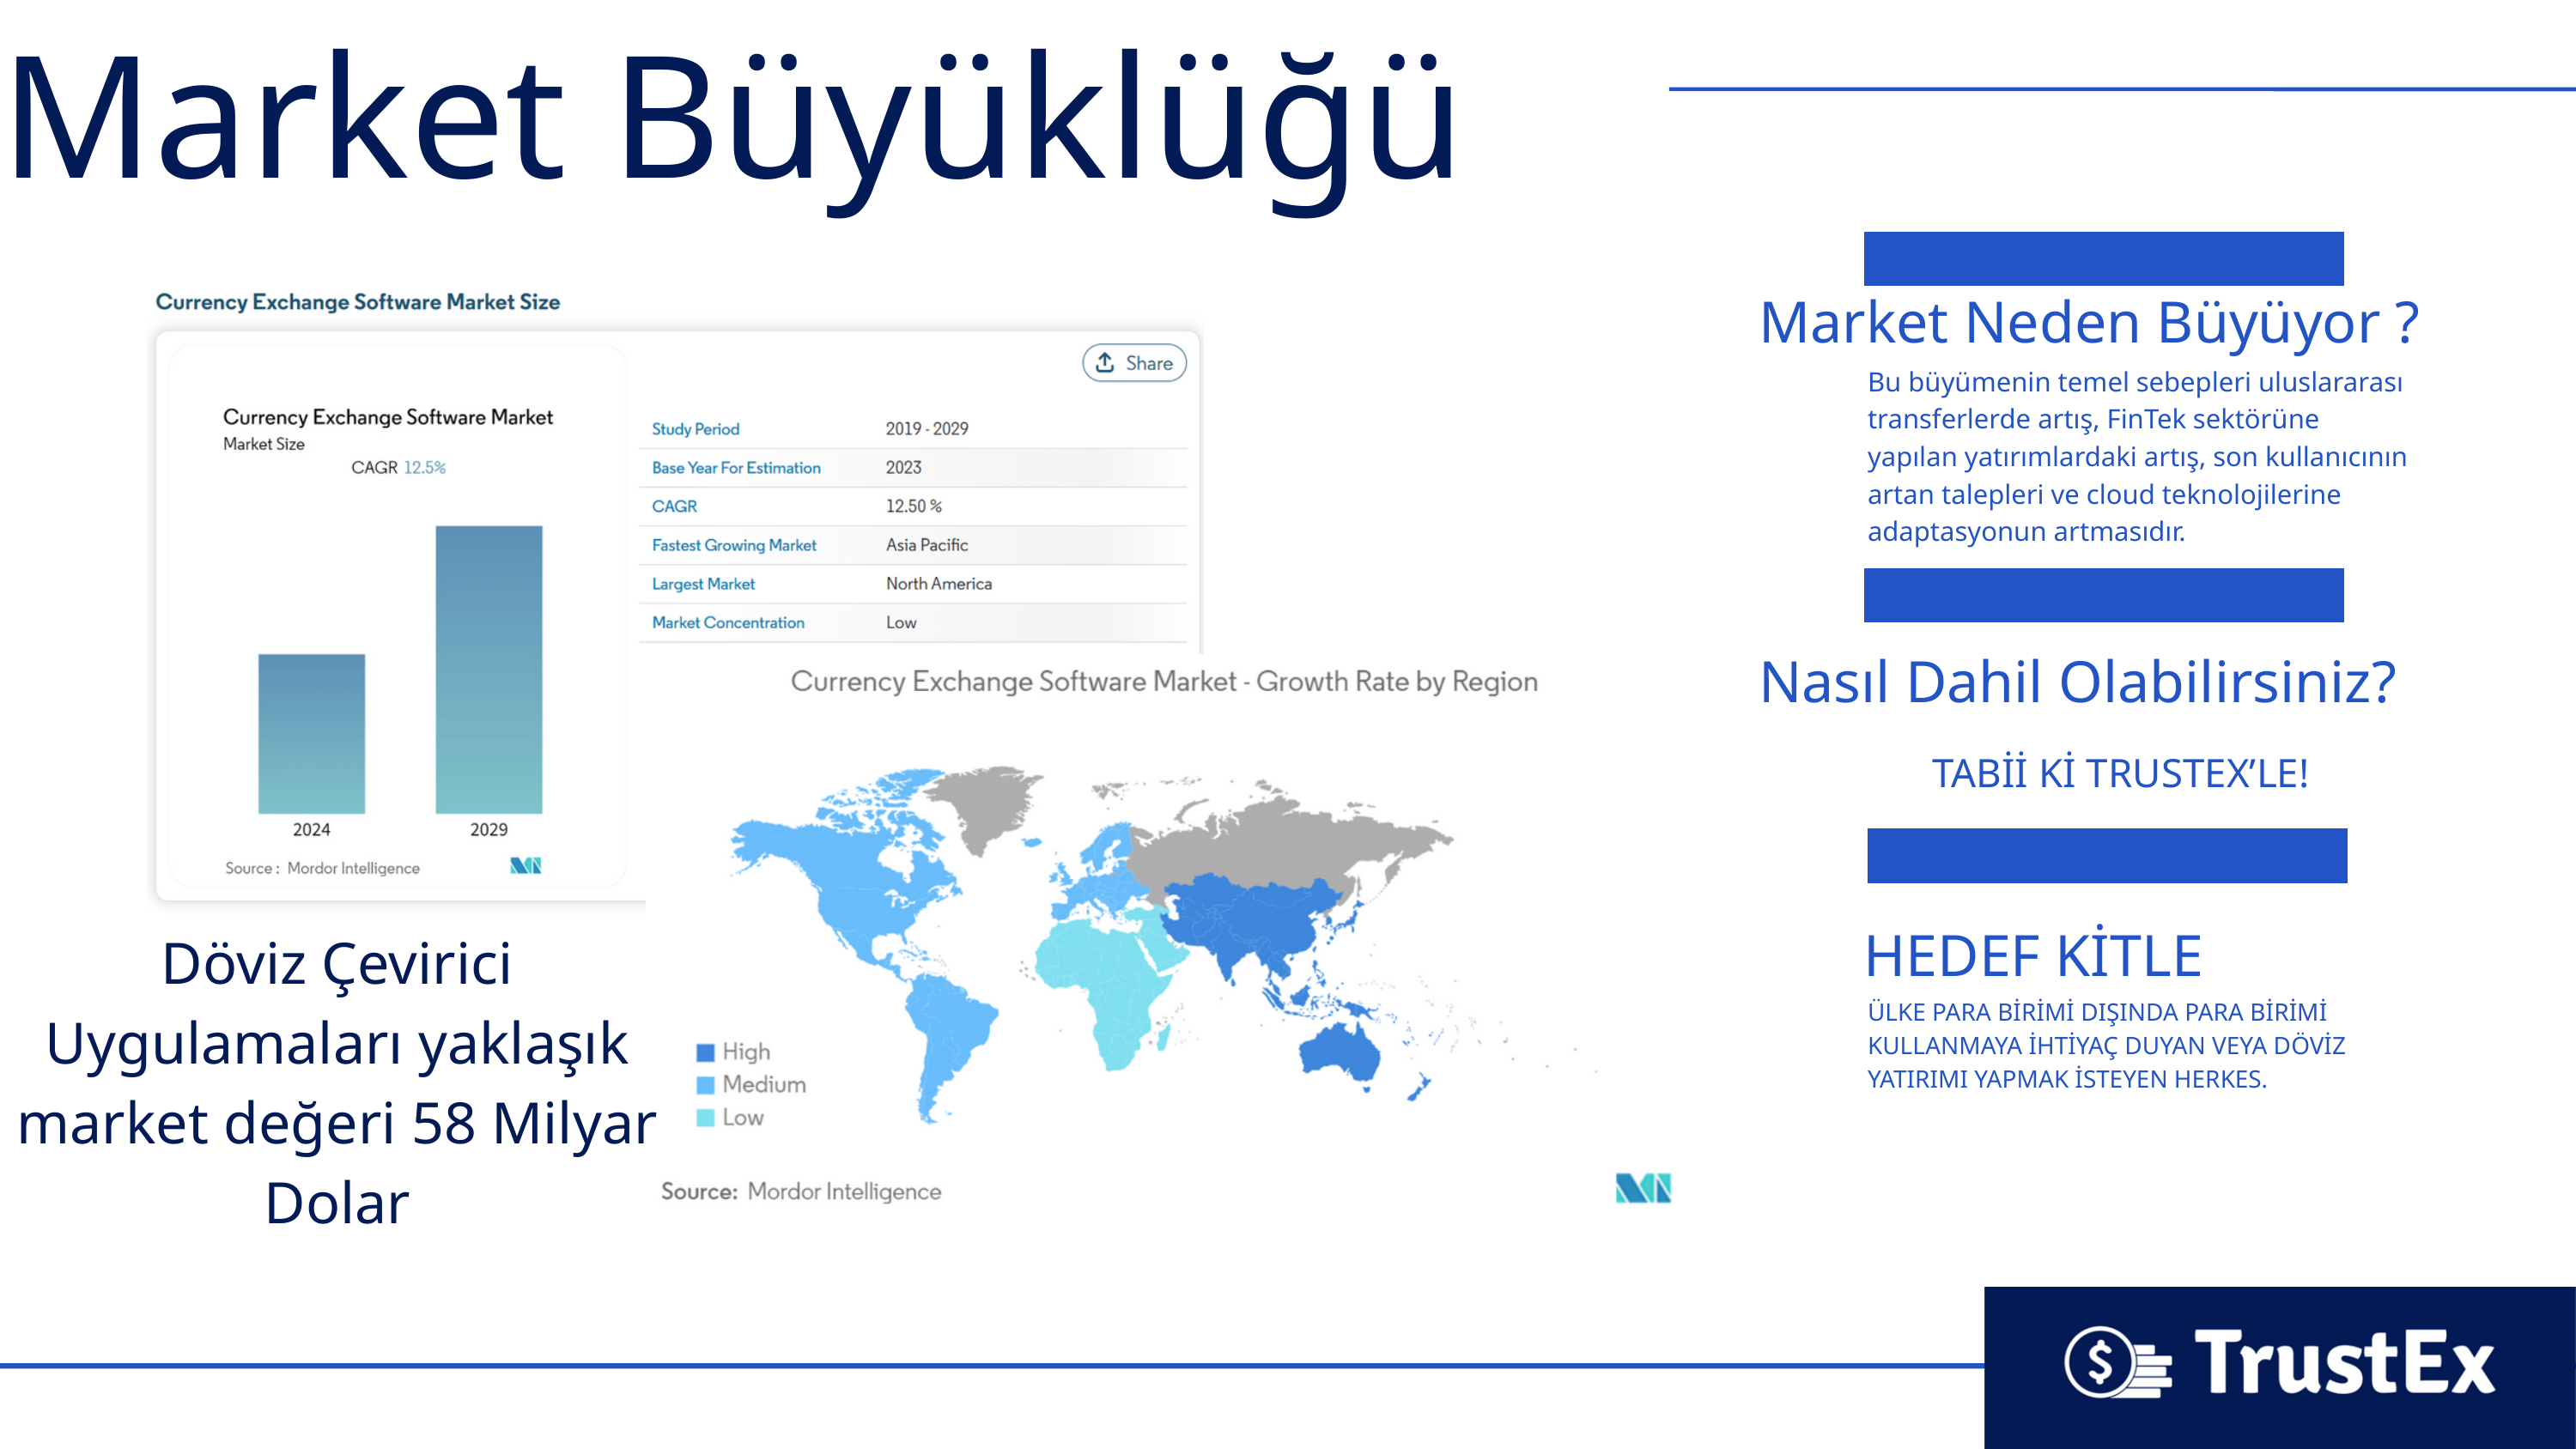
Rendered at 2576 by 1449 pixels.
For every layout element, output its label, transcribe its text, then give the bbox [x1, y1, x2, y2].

text_box Market Büyüklüğü [0, 0, 1680, 213]
text_box [146, 286, 1204, 914]
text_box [1863, 567, 2345, 622]
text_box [1863, 231, 2345, 287]
text_box Döviz Çevirici Uygulamaları yaklaşık market değeri 58 Milyar Dolar [0, 915, 675, 1235]
text_box [1984, 1287, 2576, 1449]
text_box [646, 654, 1689, 1229]
text_box Market Neden Büyüyor ? [1759, 274, 2507, 355]
text_box ÜLKE PARA BİRİMİ DIŞINDA PARA BİRİMİ KULLANMAYA İHTİYAÇ DUYAN VEYA DÖVİZ YATIRIMI YAPMAK İSTEYEN HERKES. [1868, 992, 2444, 1094]
text_box Nasıl Dahil Olabilirsiniz? [1759, 634, 2483, 714]
text_box HEDEF KİTLE [1863, 908, 2444, 989]
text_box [1867, 828, 2348, 883]
text_box TABİİ Kİ TRUSTEX’LE! [1863, 740, 2379, 852]
text_box Bu büyümenin temel sebepleri uluslararası transferlerde artış, FinTek sektörüne yapılan yatırımlardaki artış, son kullanıcının artan talepleri ve cloud teknolojilerine adaptasyonun artmasıdır. [1867, 355, 2415, 585]
